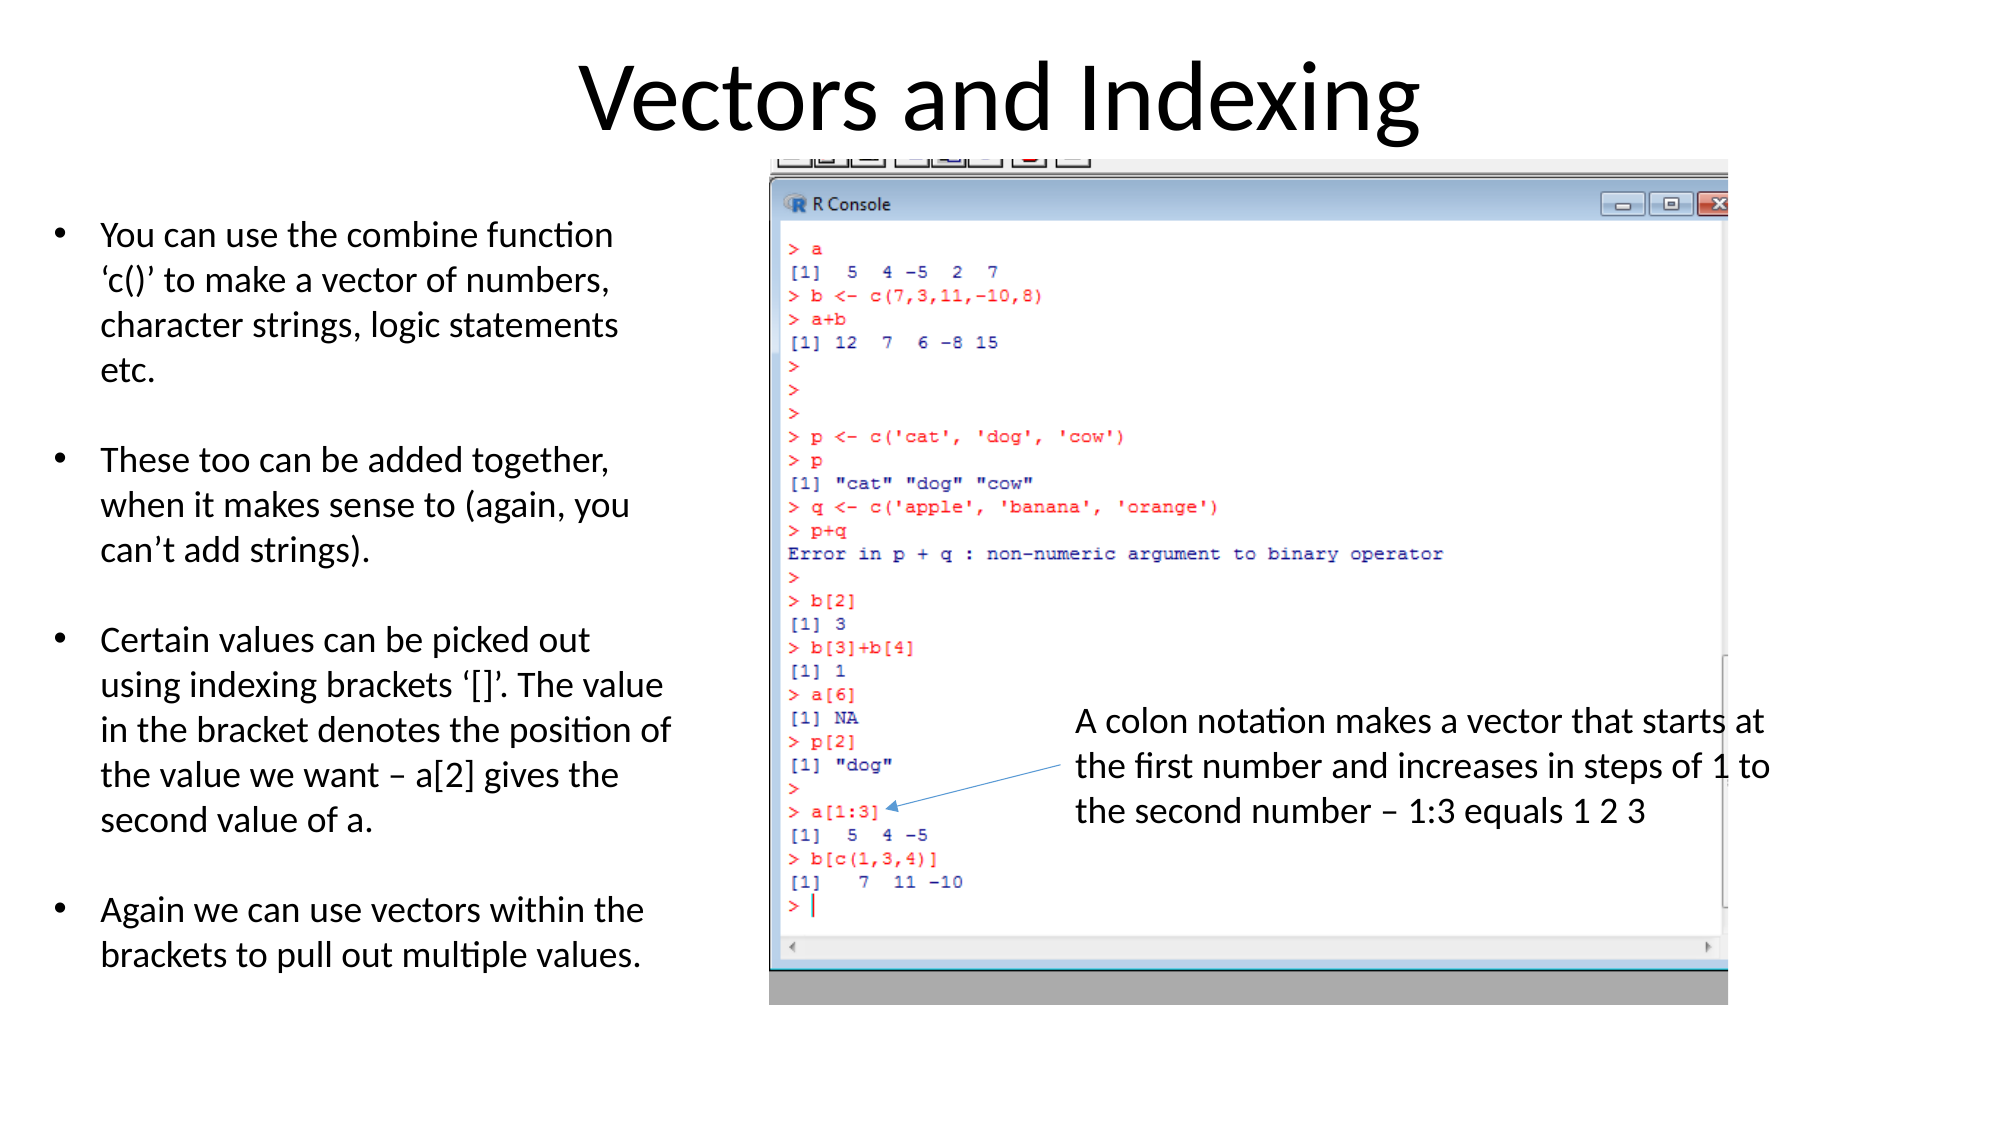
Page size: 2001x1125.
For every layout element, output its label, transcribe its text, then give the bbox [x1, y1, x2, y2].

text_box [885, 764, 1061, 810]
text_box A colon notation makes a vector that starts at the first number and increases in steps of 1 to the second number – 1:3 equals 1 2 3 [1729, 688, 1791, 839]
text_box You can use the combine function ‘c()’ to make a vector of numbers, character strings, logic statements etc. These too can be added together, when it makes sense to (again, you can’t add strings). Certain values can be picked out using indexing brackets ‘[]’. The value in the bracket denotes the position of the value we want – a[2] gives the second value of a. Again we can use vectors within the brackets to pull out multiple values. [38, 202, 688, 1028]
text_box Vectors and Indexing [0, 23, 2000, 158]
picture [768, 159, 1729, 1005]
